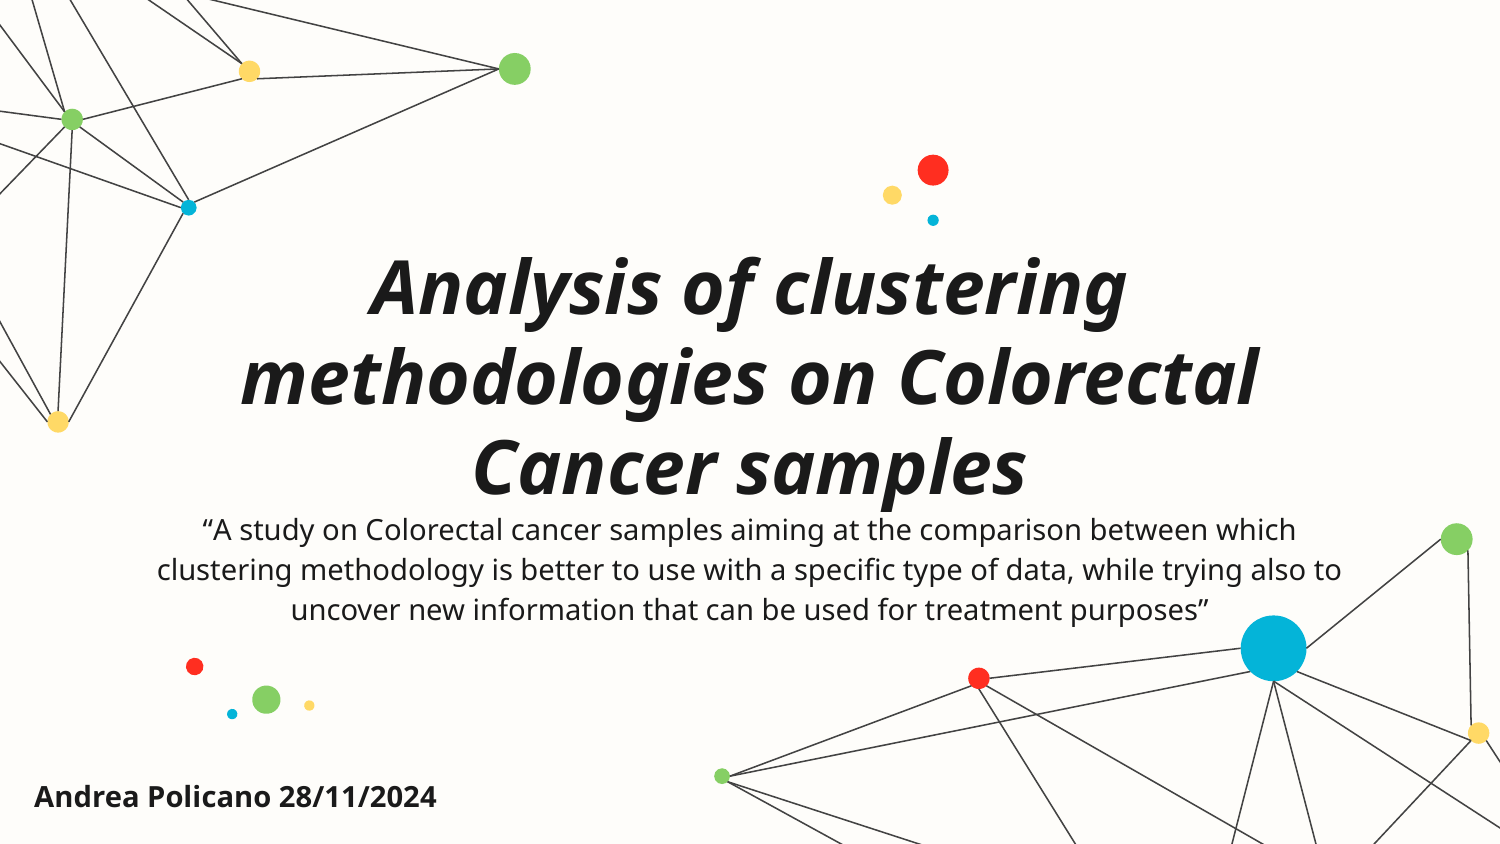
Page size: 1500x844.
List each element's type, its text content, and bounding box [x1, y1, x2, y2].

subtitle “A study on Colorectal cancer samples aiming at the comparison between which clustering methodology is better to use with a specific type of data, while trying also to uncover new information that can be used for treatment purposes” [140, 490, 1360, 589]
title Analysis of clustering methodologies on Colorectal Cancer samples [131, 240, 1369, 525]
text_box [208, 628, 291, 743]
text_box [882, 154, 949, 227]
text_box Andrea Policano 28/11/2024 [0, 763, 487, 838]
